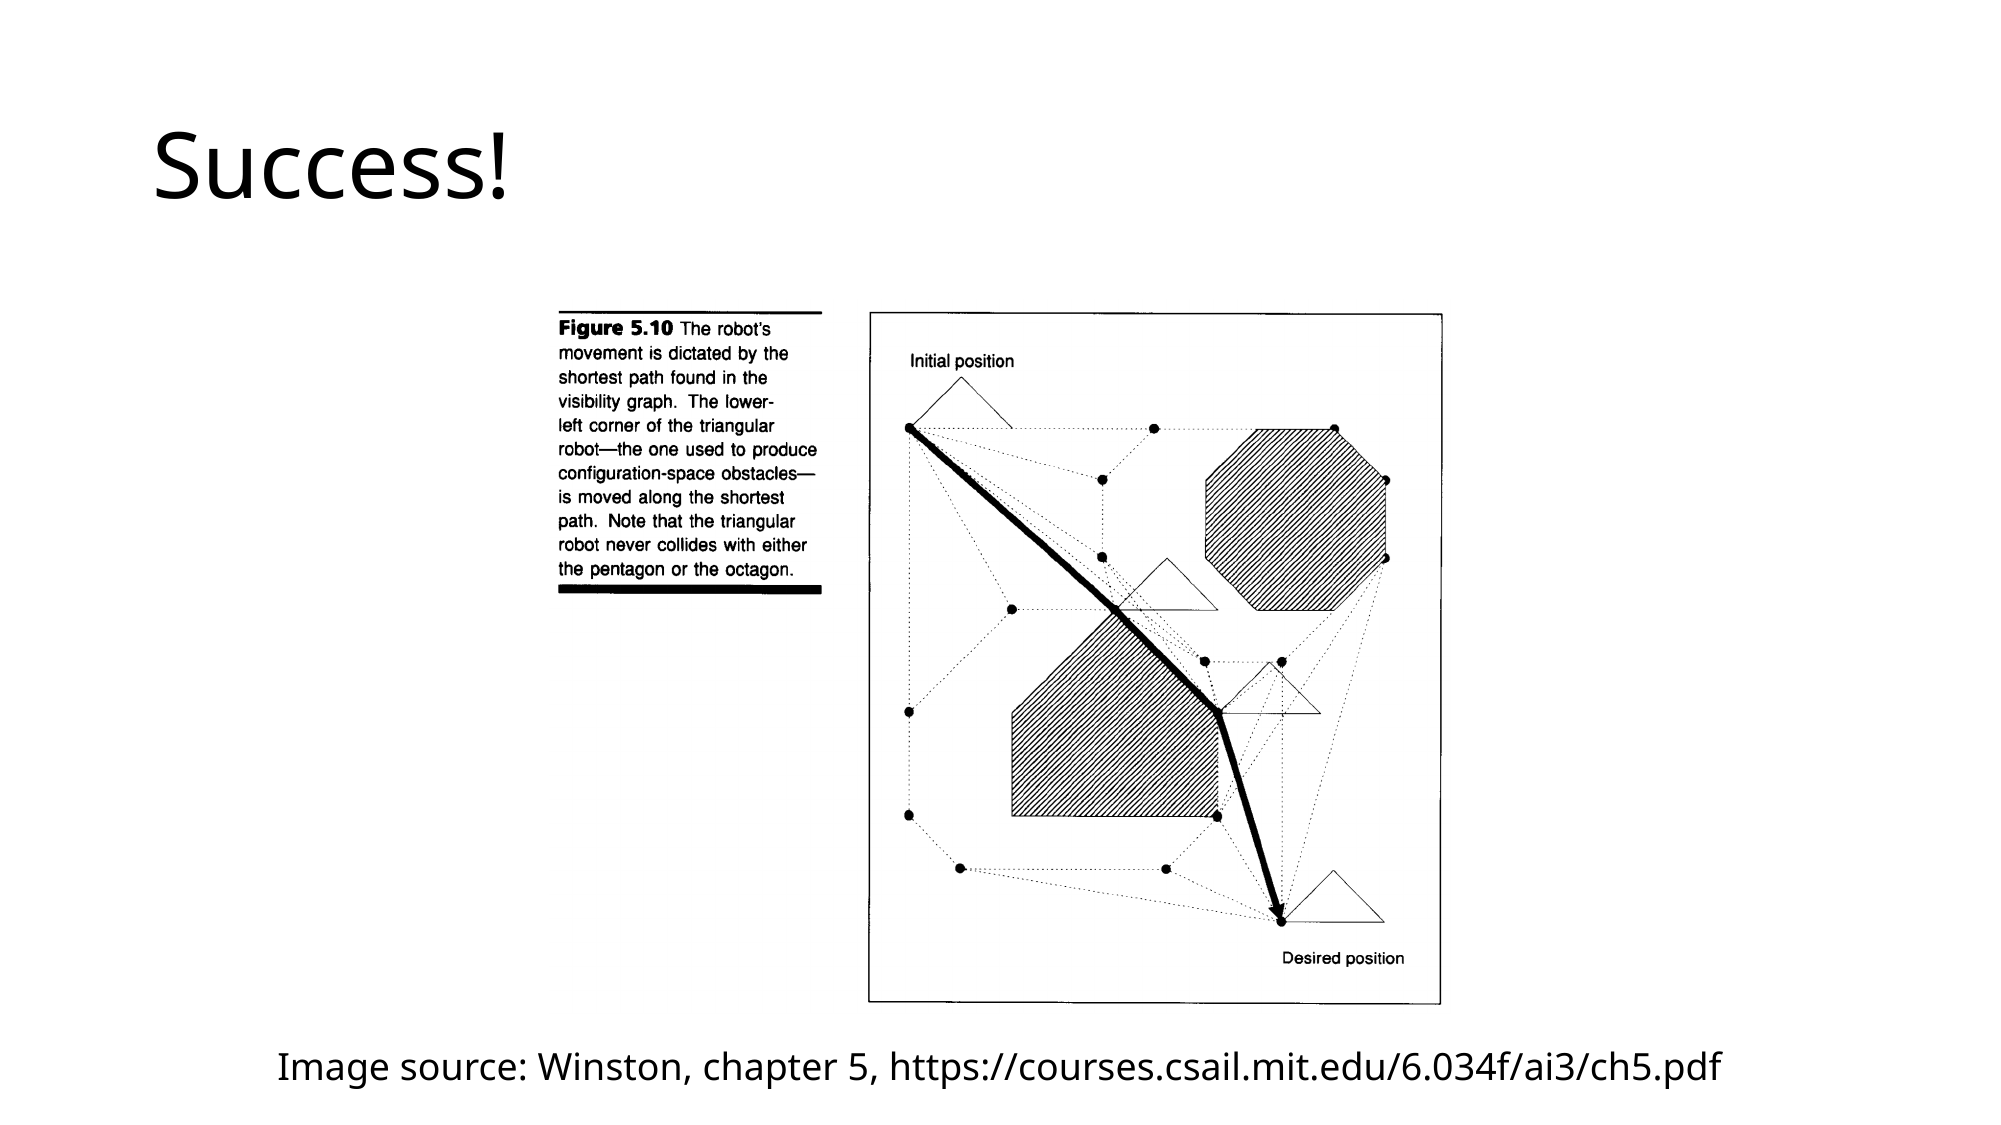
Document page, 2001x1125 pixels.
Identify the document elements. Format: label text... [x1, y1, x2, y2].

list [549, 298, 1451, 1014]
text_box Image source: Winston, chapter 5, https://courses.csail.mit.edu/6.034f/ai3/ch5.pdf [262, 1035, 1738, 1096]
title Success! [137, 59, 1863, 278]
